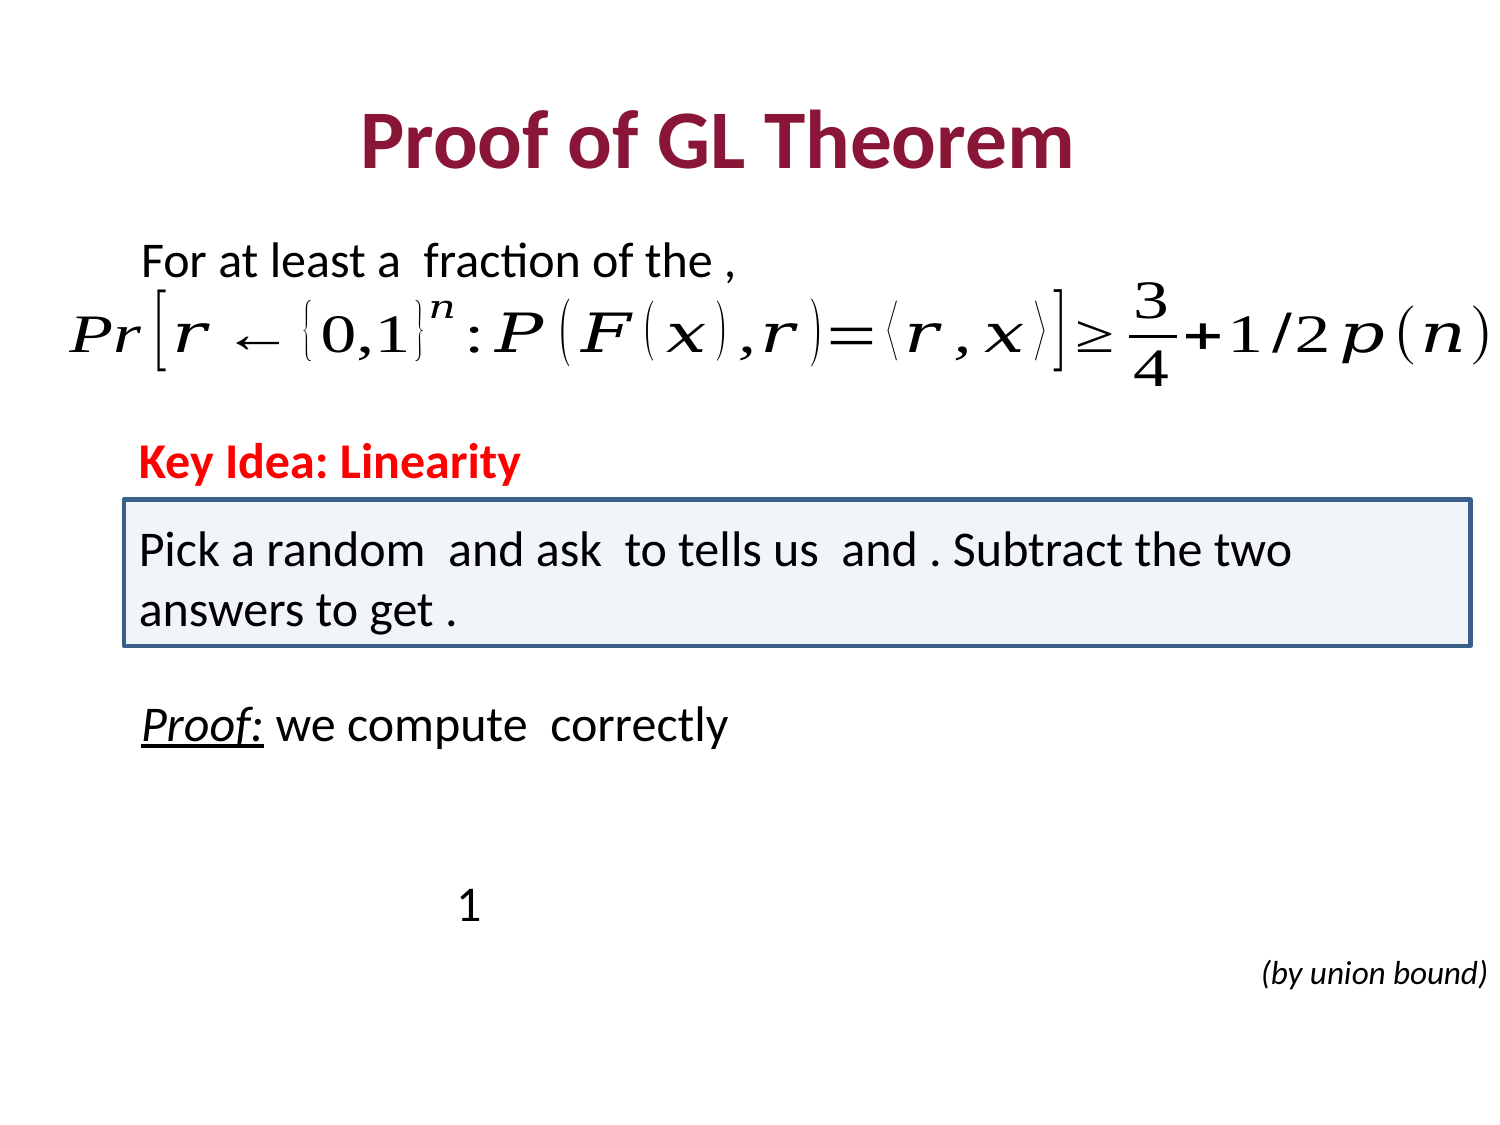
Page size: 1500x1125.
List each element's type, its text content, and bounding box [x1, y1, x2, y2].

text_box (by union bound) [1246, 943, 1500, 999]
text_box Key Idea: Linearity [123, 420, 1500, 496]
text_box Proof of GL Theorem [3, 78, 1433, 208]
text_box [122, 497, 1473, 648]
